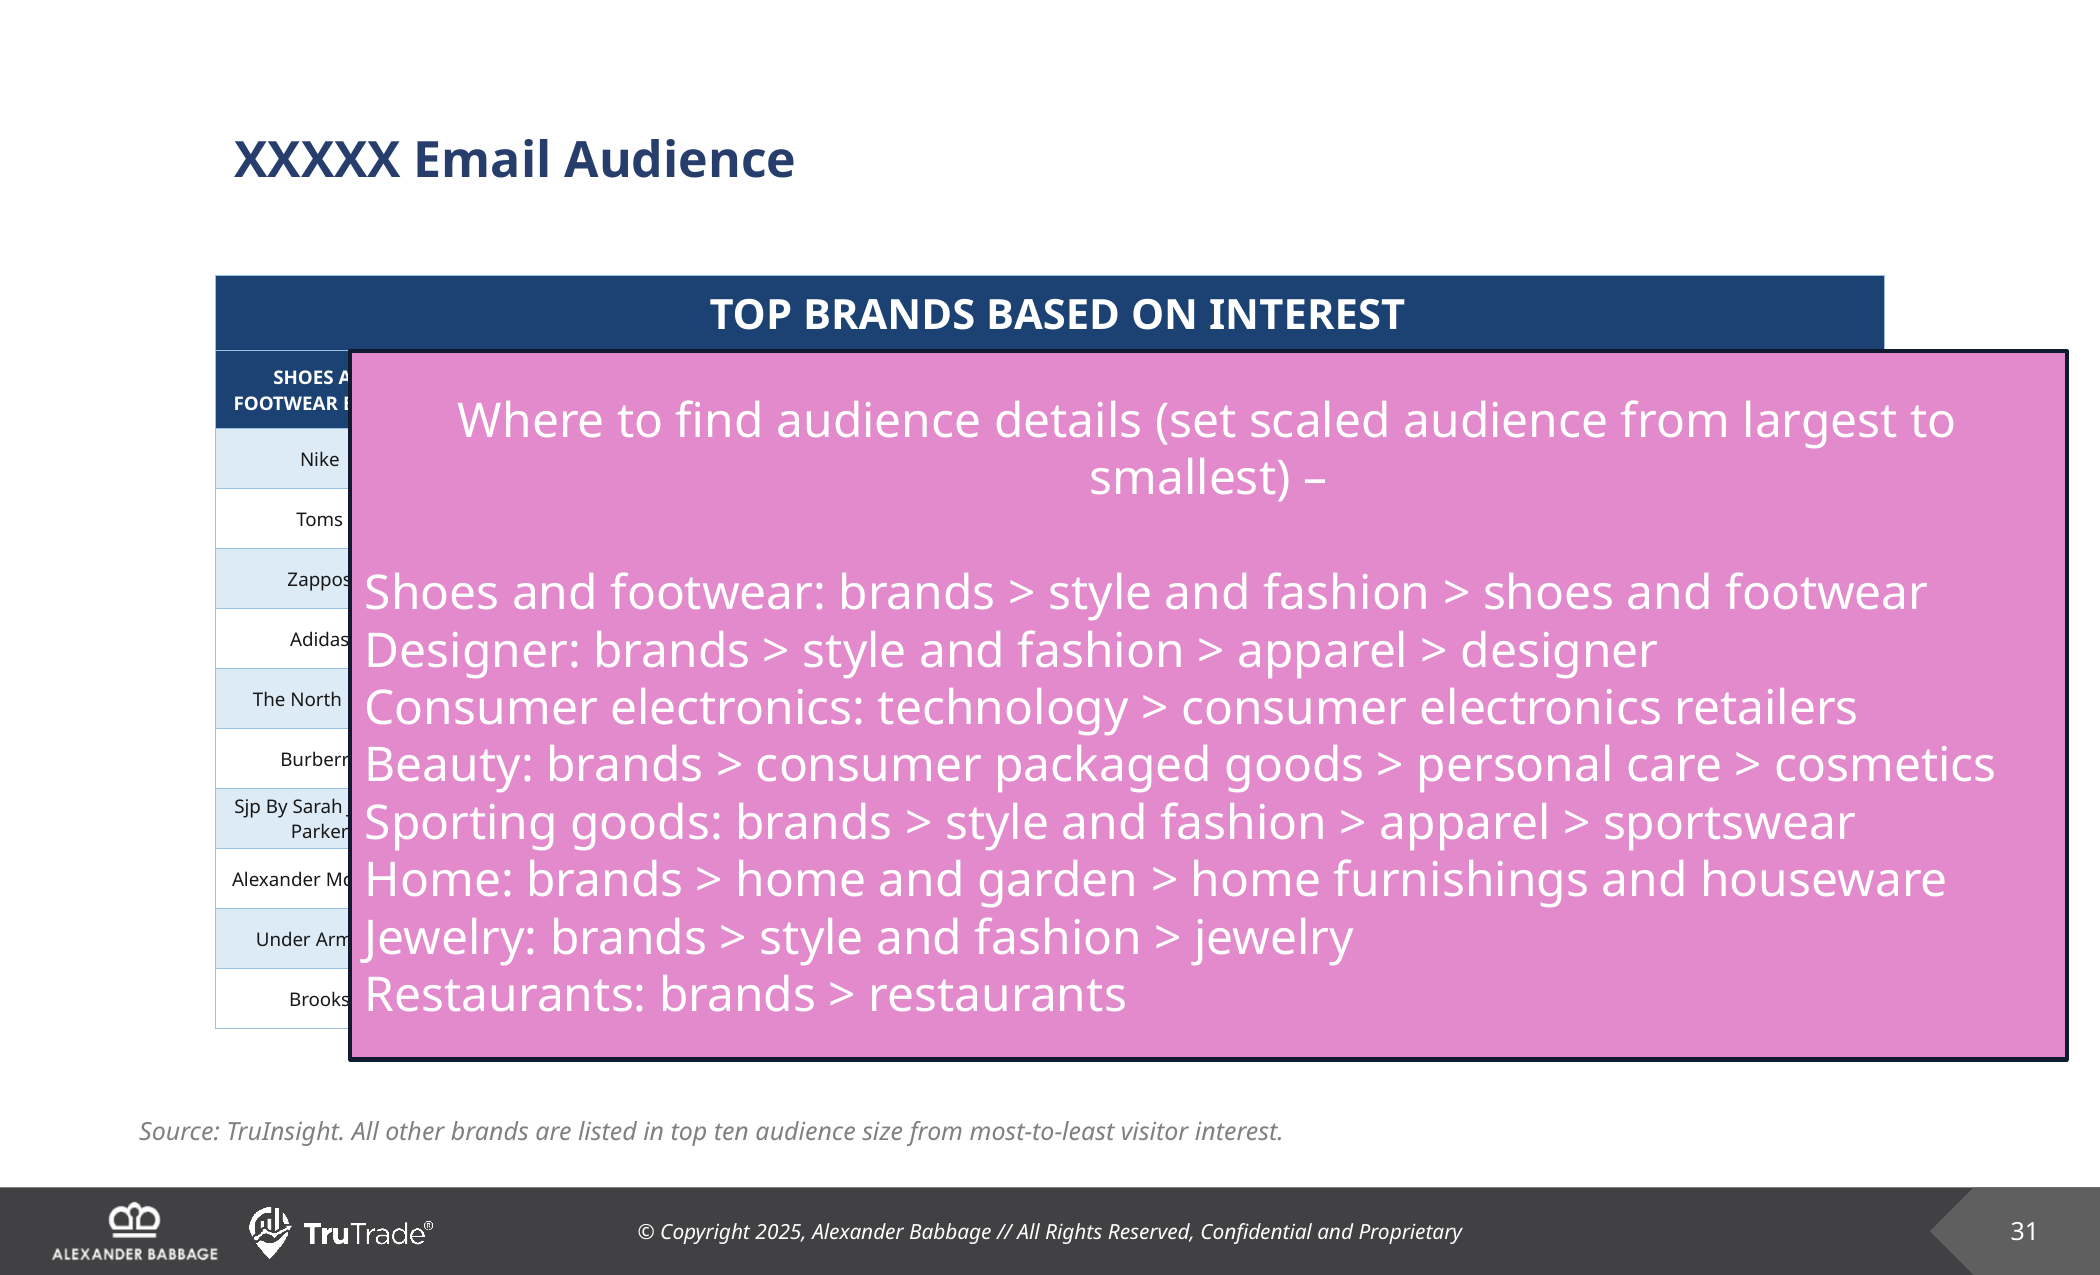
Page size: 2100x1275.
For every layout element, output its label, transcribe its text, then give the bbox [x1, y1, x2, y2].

text_box Source: TruInsight. All other brands are listed in top ten audience size from most-to-least visitor interest. [119, 1112, 1979, 1185]
table_cell Brooks [216, 969, 348, 1028]
table_cell Sjp By Sarah Jessica Parker [216, 789, 348, 848]
table_cell Nike [216, 429, 348, 488]
table_cell Alexander Mcqueen [216, 849, 348, 908]
table_cell The North Face [216, 669, 348, 728]
table_cell Zappos [216, 549, 348, 608]
text_box Where to find audience details (set scaled audience from largest to smallest) – Shoes and footwear: brands > style and fashion > shoes and footwear Designer: brands > style and fashion > apparel > designer Consumer electronics: technology > consumer electronics retailers Beauty: brands > consumer packaged goods > personal care > cosmetics Sporting goods: brands > style and fashion > apparel > sportswear Home: brands > home and garden > home furnishings and houseware Jewelry: brands > style and fashion > jewelry Restaurants: brands > restaurants [348, 349, 2069, 1062]
title XXXXX Email Audience [215, 51, 1979, 264]
table_header TOP BRANDS BASED ON INTEREST [216, 276, 1884, 350]
slide_number 31 [1950, 1214, 2100, 1252]
picture [50, 1198, 218, 1263]
table_cell Toms [216, 489, 348, 548]
table_cell SHOES AND FOOTWEAR BRANDS [216, 351, 348, 428]
table_cell Under Armour [216, 909, 348, 968]
table_cell Adidas [216, 609, 348, 668]
picture [249, 1207, 434, 1259]
table_cell Burberry [216, 729, 348, 788]
